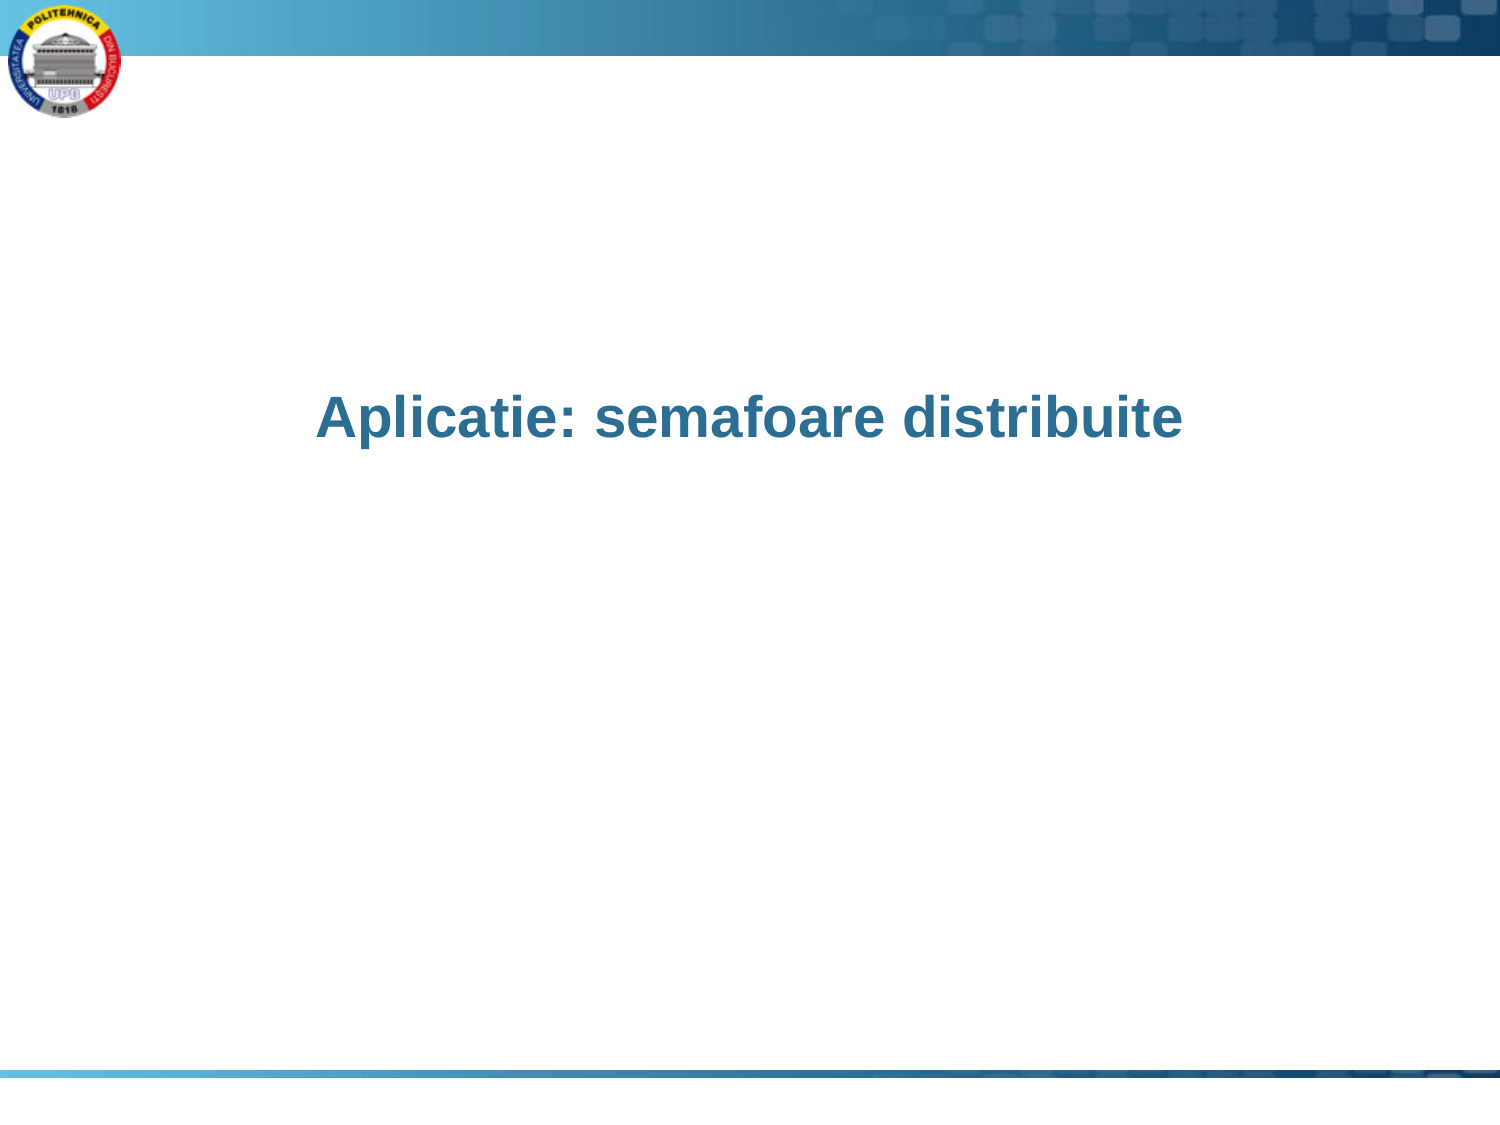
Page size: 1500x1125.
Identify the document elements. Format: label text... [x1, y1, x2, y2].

title Aplicatie: semafoare distribuite [51, 376, 1449, 452]
picture [0, 1070, 1500, 1078]
picture [0, 0, 1500, 118]
